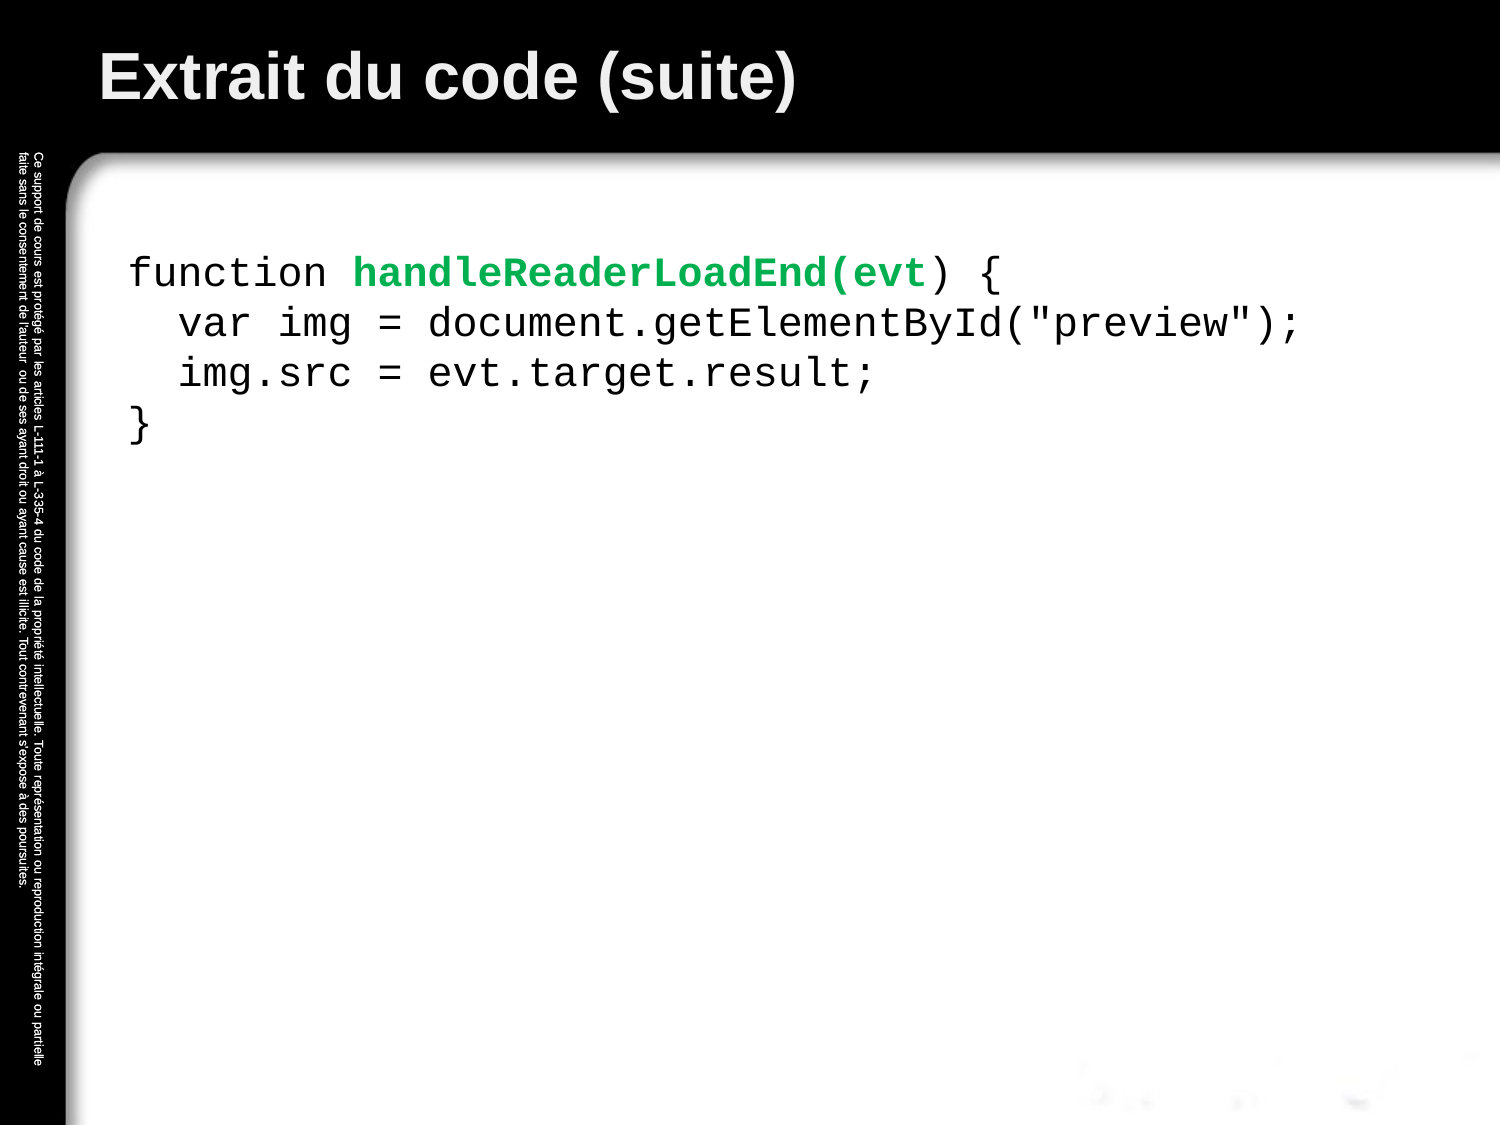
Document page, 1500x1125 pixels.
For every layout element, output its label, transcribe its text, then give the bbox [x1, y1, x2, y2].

picture [0, 0, 1500, 1125]
list function handleReaderLoadEnd(evt) { var img = document.getElementById("preview"); img.src = evt.target.result; } [112, 237, 1426, 1013]
title Extrait du code (suite) [83, 28, 1472, 117]
